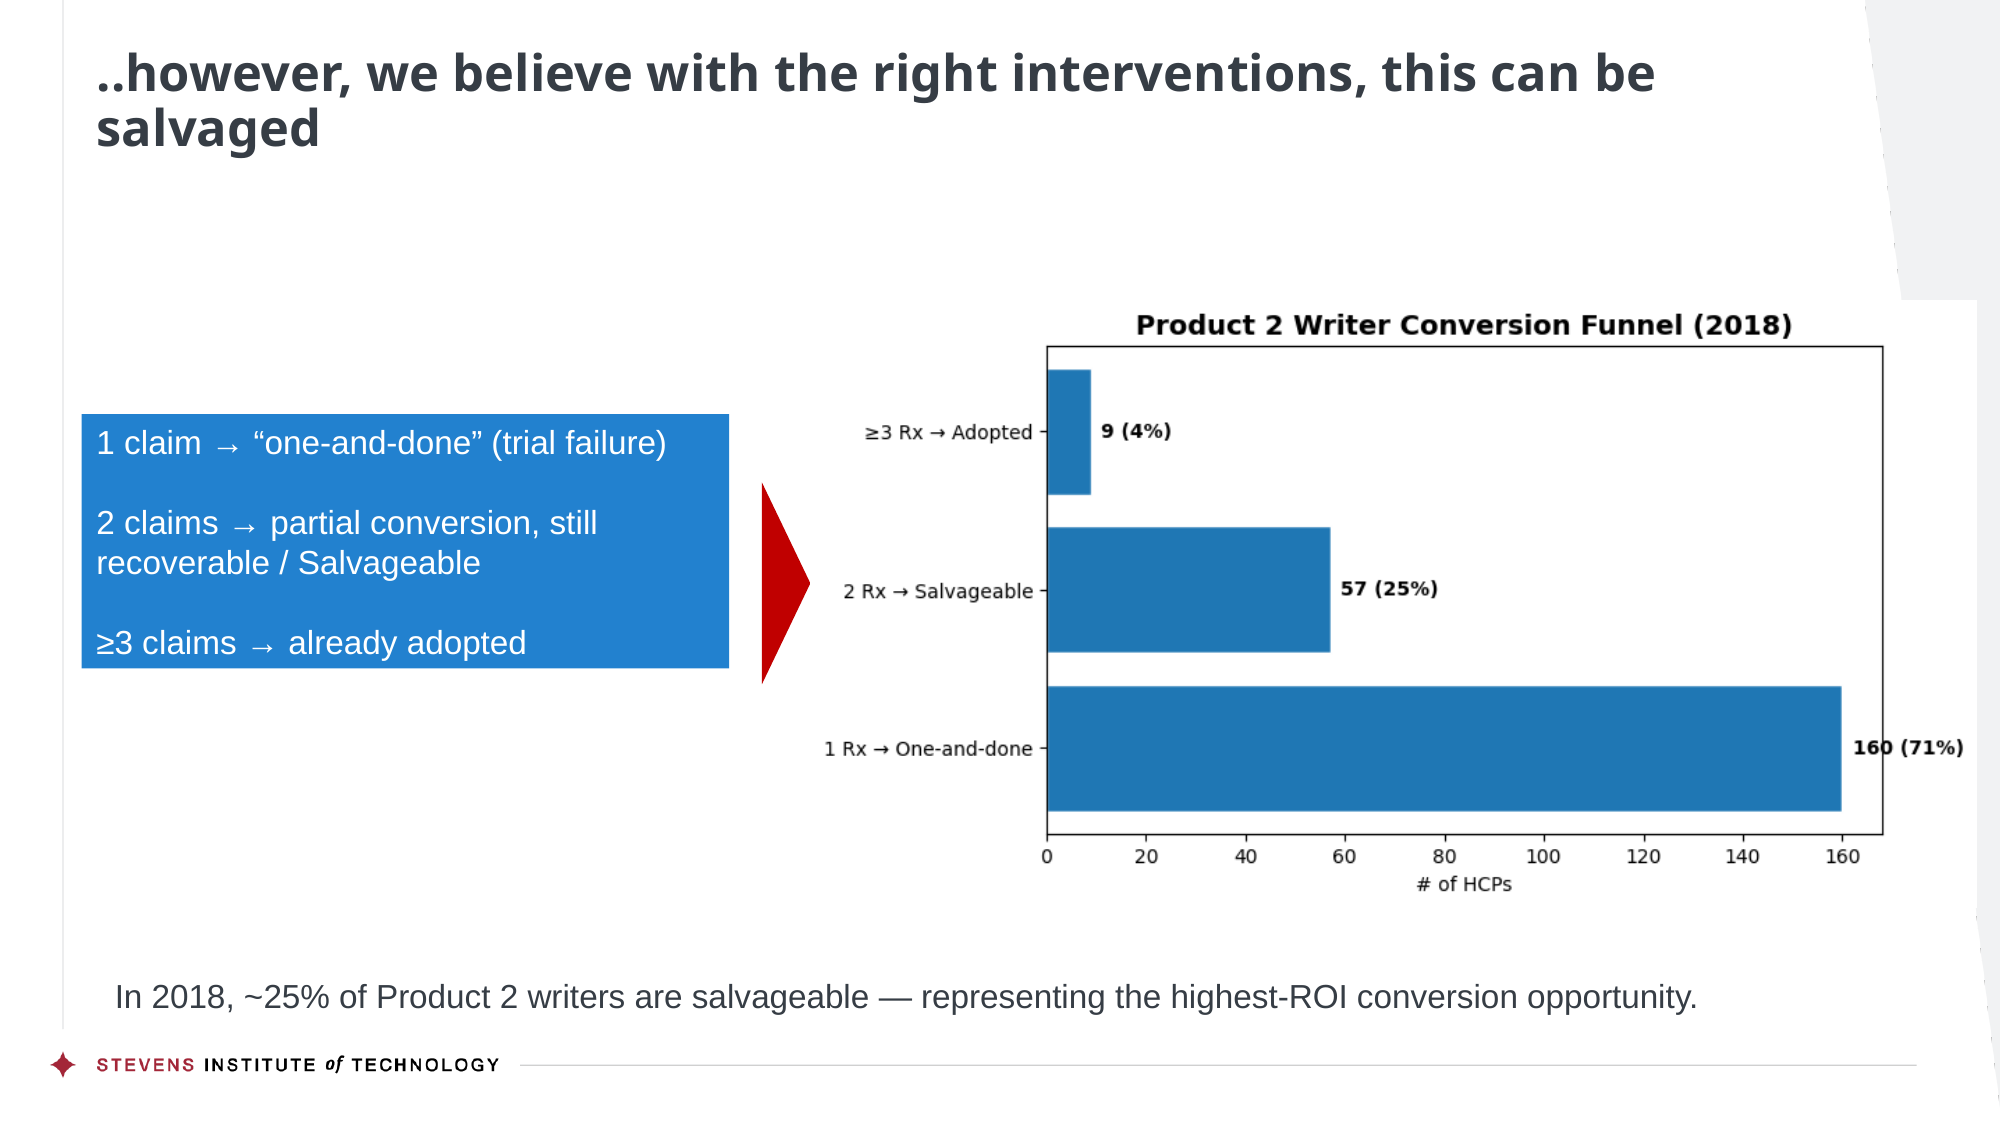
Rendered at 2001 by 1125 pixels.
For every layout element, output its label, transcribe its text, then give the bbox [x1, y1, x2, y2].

picture [810, 300, 1977, 908]
text_box In 2018, ~25% of Product 2 writers are salvageable — representing the highest-ROI conversion opportunity. [99, 968, 1954, 1023]
text_box 1 claim → “one-and-done” (trial failure) 2 claims → partial conversion, still recoverable / Salvageable ≥3 claims → already adopted [81, 414, 730, 669]
title ..however, we believe with the right interventions, this can be salvaged [81, 40, 1807, 165]
text_box [760, 481, 810, 685]
